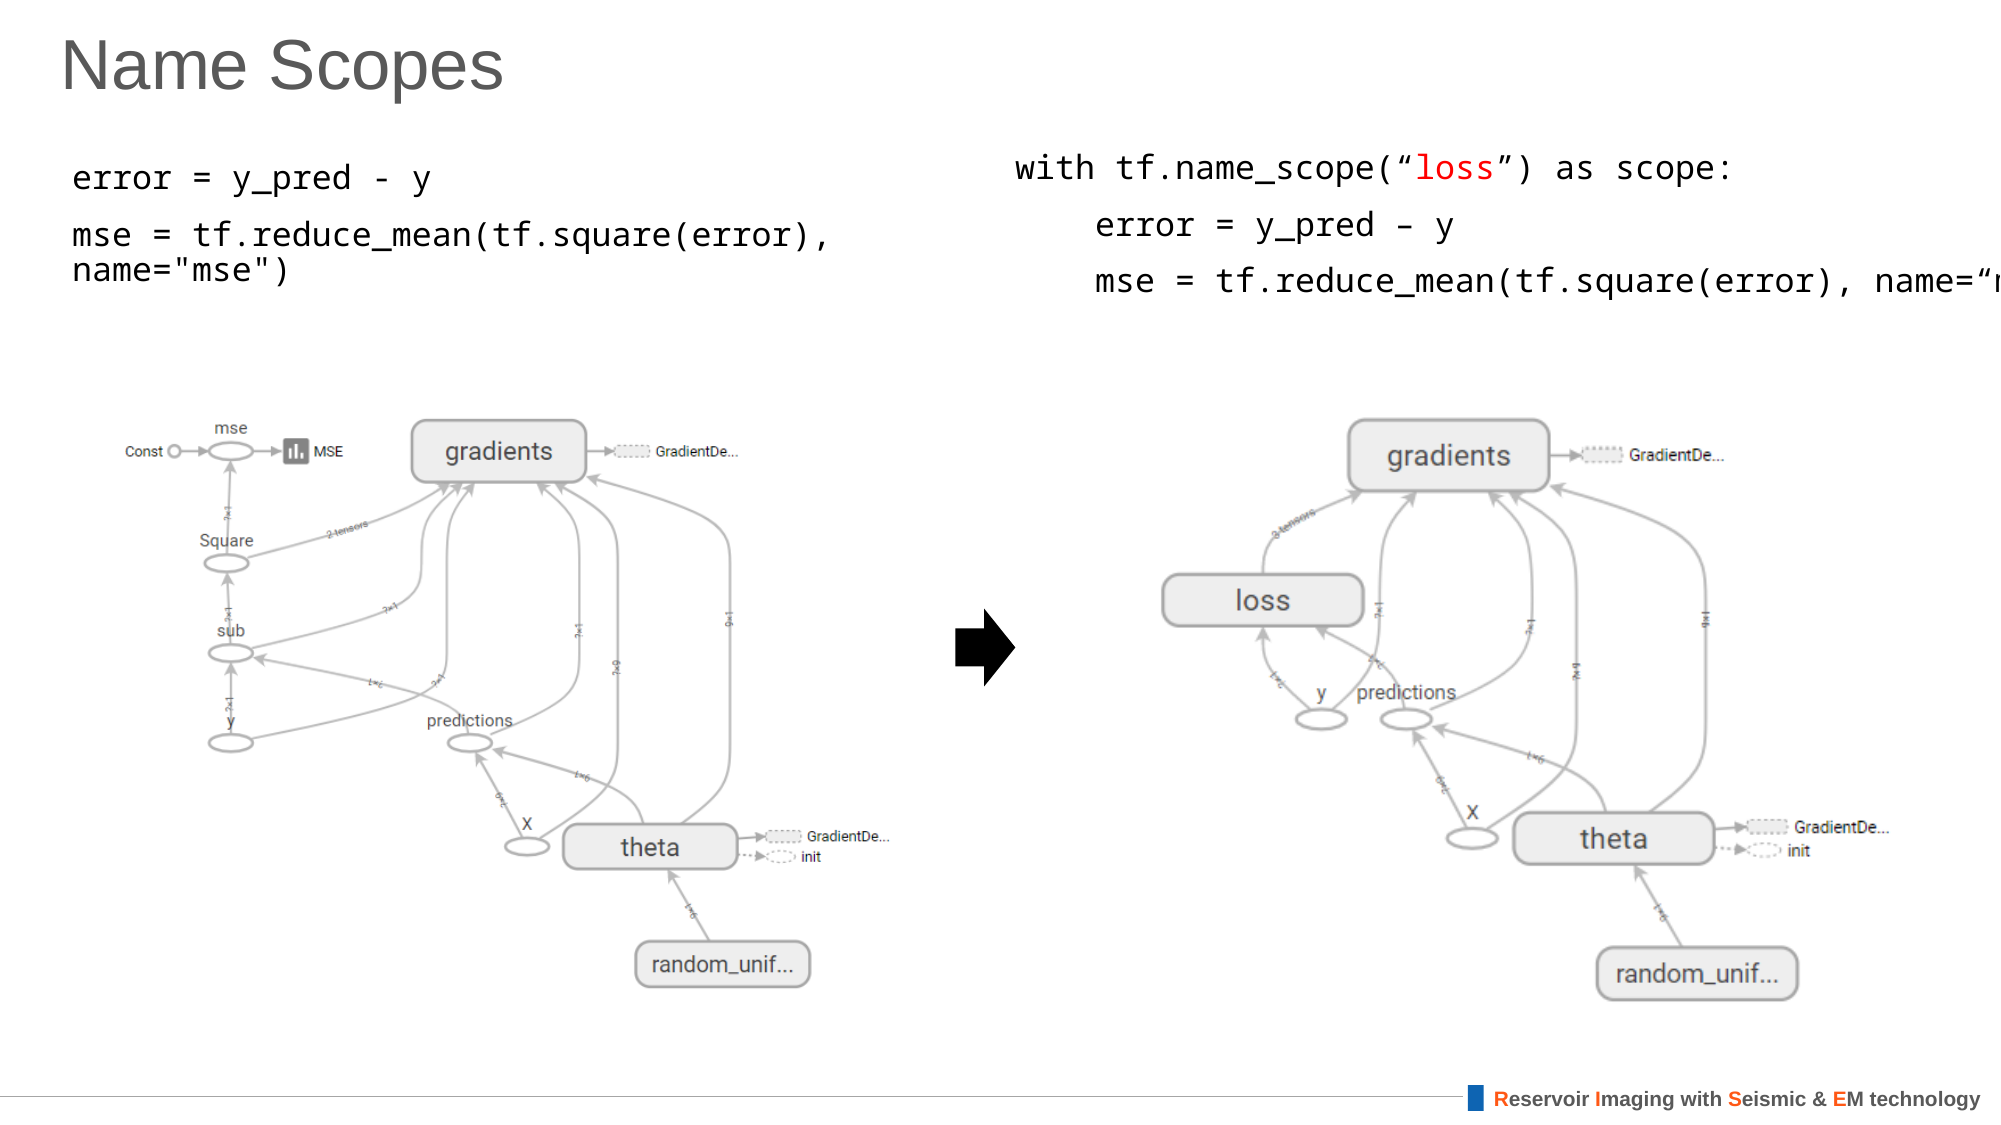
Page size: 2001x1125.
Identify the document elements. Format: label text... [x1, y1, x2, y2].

picture [1155, 365, 1916, 1034]
text_box error = y_pred - y mse = tf.reduce_mean(tf.square(error), name="mse") [56, 153, 1063, 628]
title Name Scopes [45, 0, 1771, 134]
text_box [955, 628, 1016, 687]
text_box with tf.name_scope(“loss”) as scope: error = y_pred – y mse = tf.reduce_mean(tf.square(error), name=“mse”) [1000, 143, 2000, 618]
picture [98, 374, 908, 1025]
